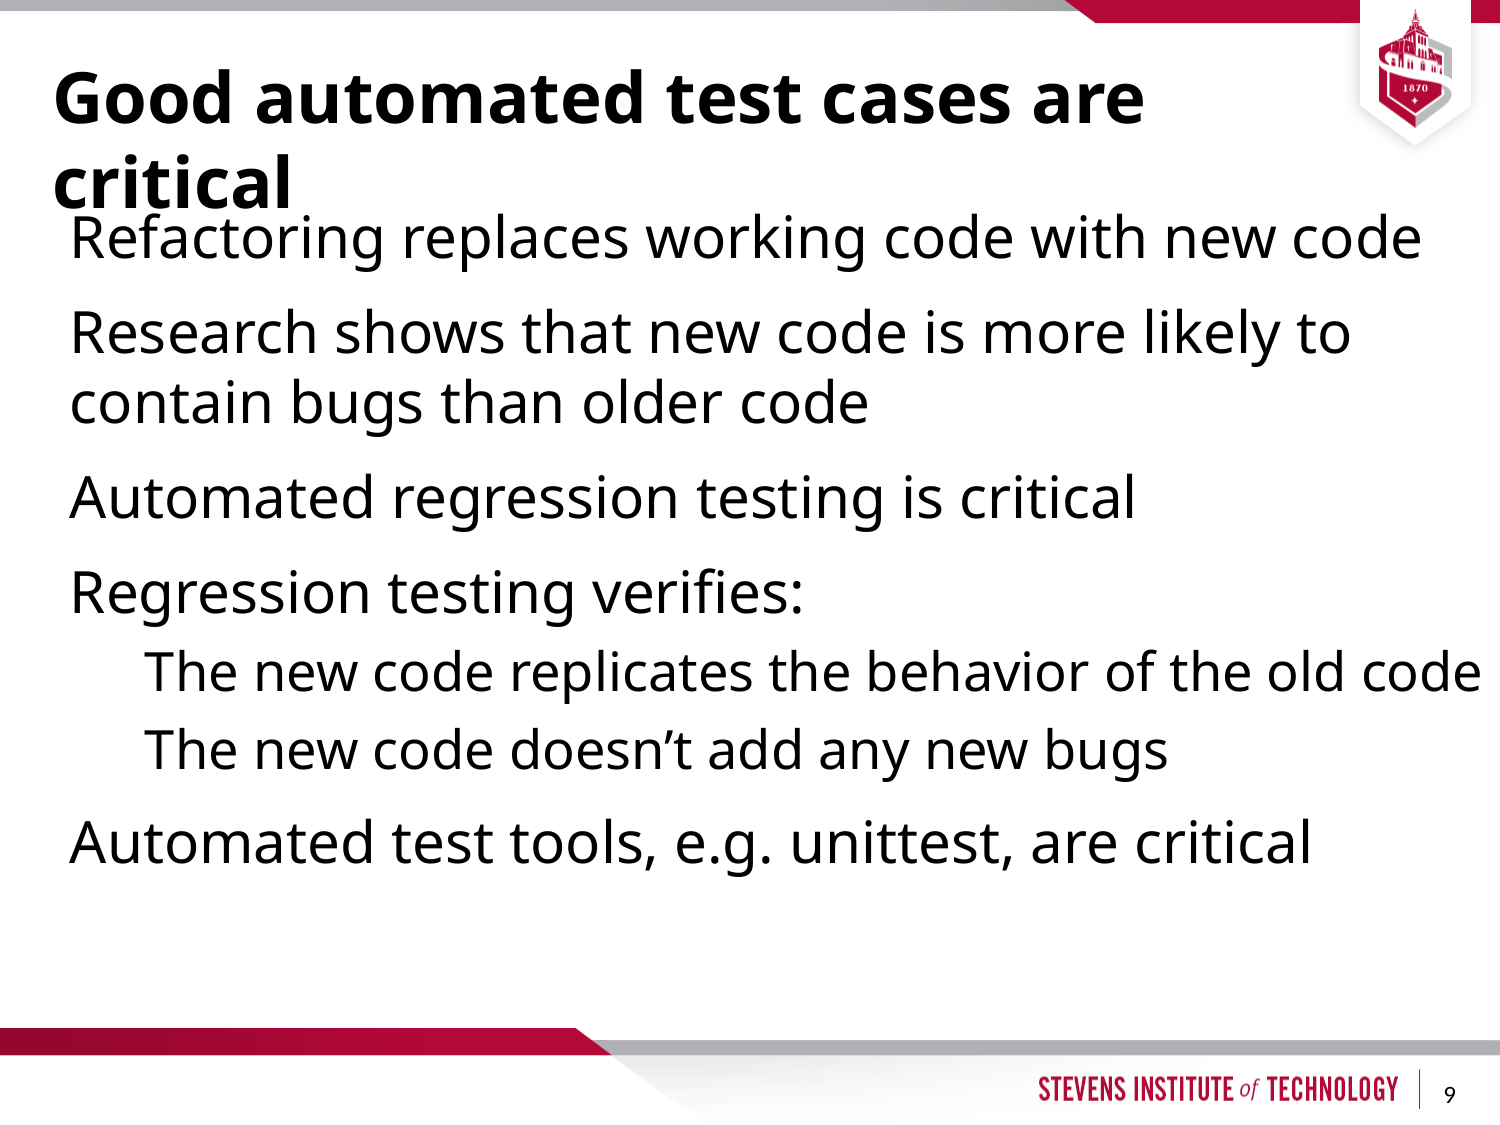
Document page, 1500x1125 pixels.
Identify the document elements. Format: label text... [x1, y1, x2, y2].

slide_number 9 [1428, 1071, 1490, 1108]
title Good automated test cases are critical [37, 45, 1375, 233]
list Refactoring replaces working code with new code Research shows that new code is more likely to contain bugs than older code Automated regression testing is critical Regression testing verifies: The new code replicates the behavior of the old code The new code doesn’t add any new bugs Automated test tools, e.g. unittest, are critical [55, 192, 1500, 934]
picture [0, 1028, 1500, 1125]
picture [0, 0, 1500, 160]
